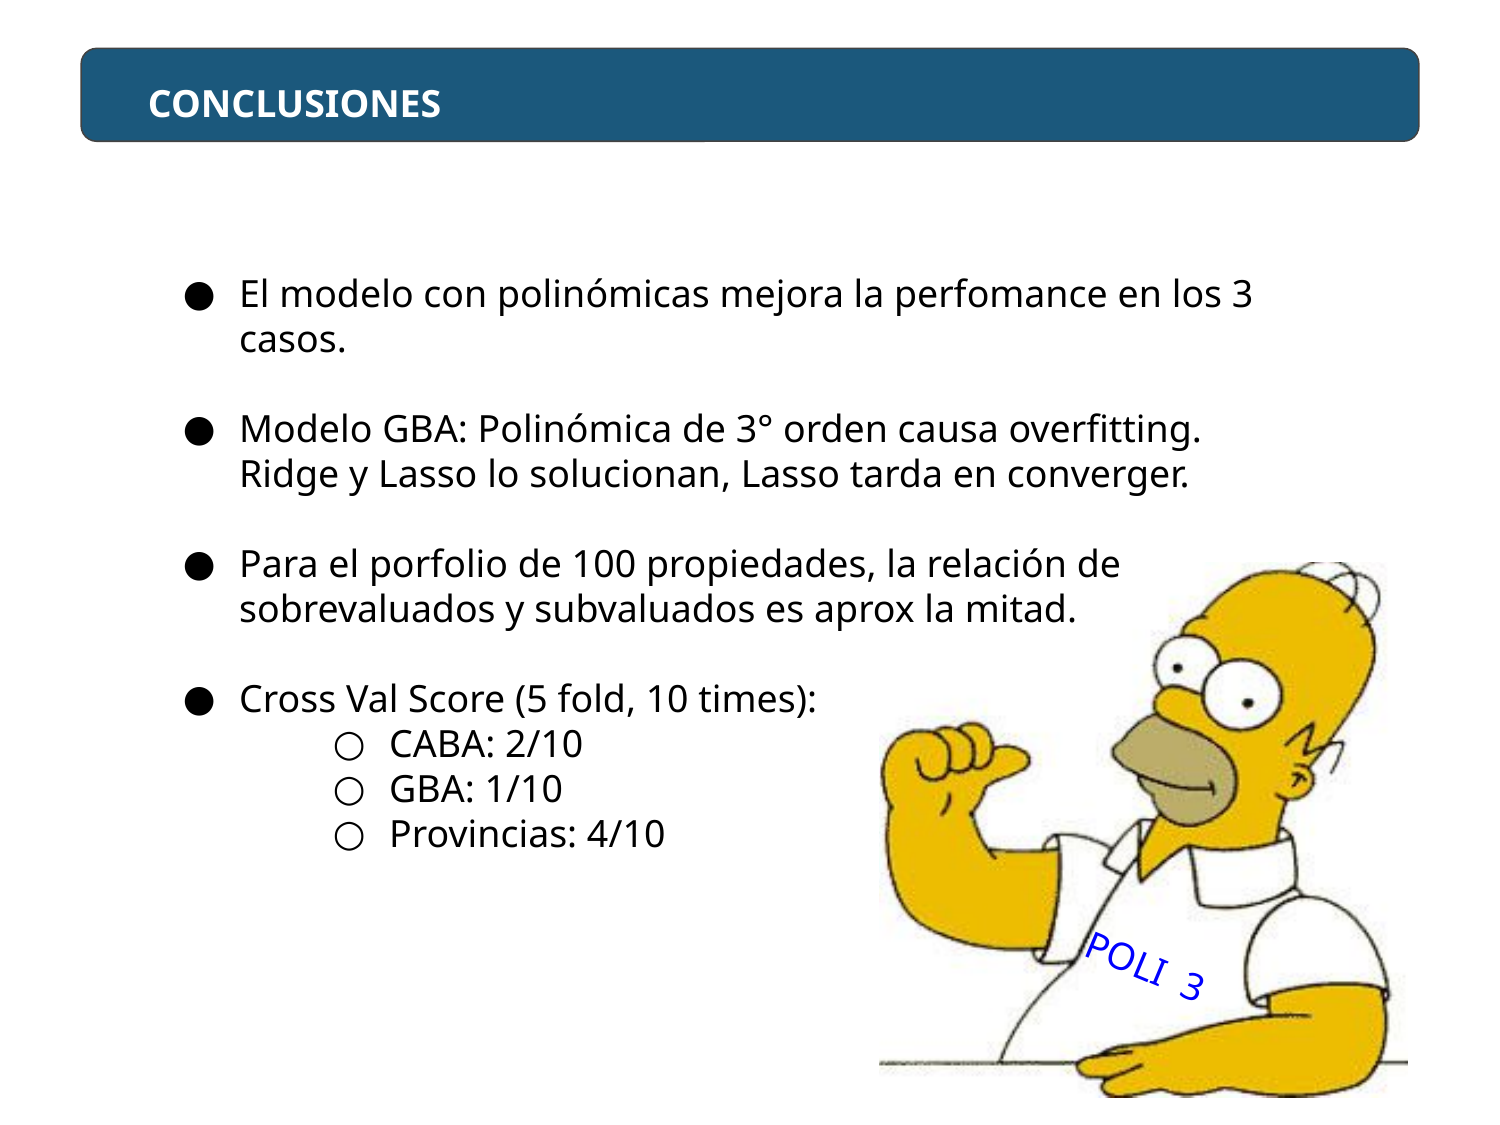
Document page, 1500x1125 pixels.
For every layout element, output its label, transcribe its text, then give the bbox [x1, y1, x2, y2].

picture [878, 562, 1409, 1099]
text_box CONCLUSIONES [132, 65, 1293, 125]
text_box [81, 48, 1419, 142]
text_box El modelo con polinómicas mejora la perfomance en los 3 casos. Modelo GBA: Polinómica de 3° orden causa overfitting. Ridge y Lasso lo solucionan, Lasso tarda en converger. Para el porfolio de 100 propiedades, la relación de sobrevaluados y subvaluados es aprox la mitad. Cross Val Score (5 fold, 10 times): CABA: 2/10 GBA: 1/10 Provincias: 4/10 [149, 254, 1353, 997]
